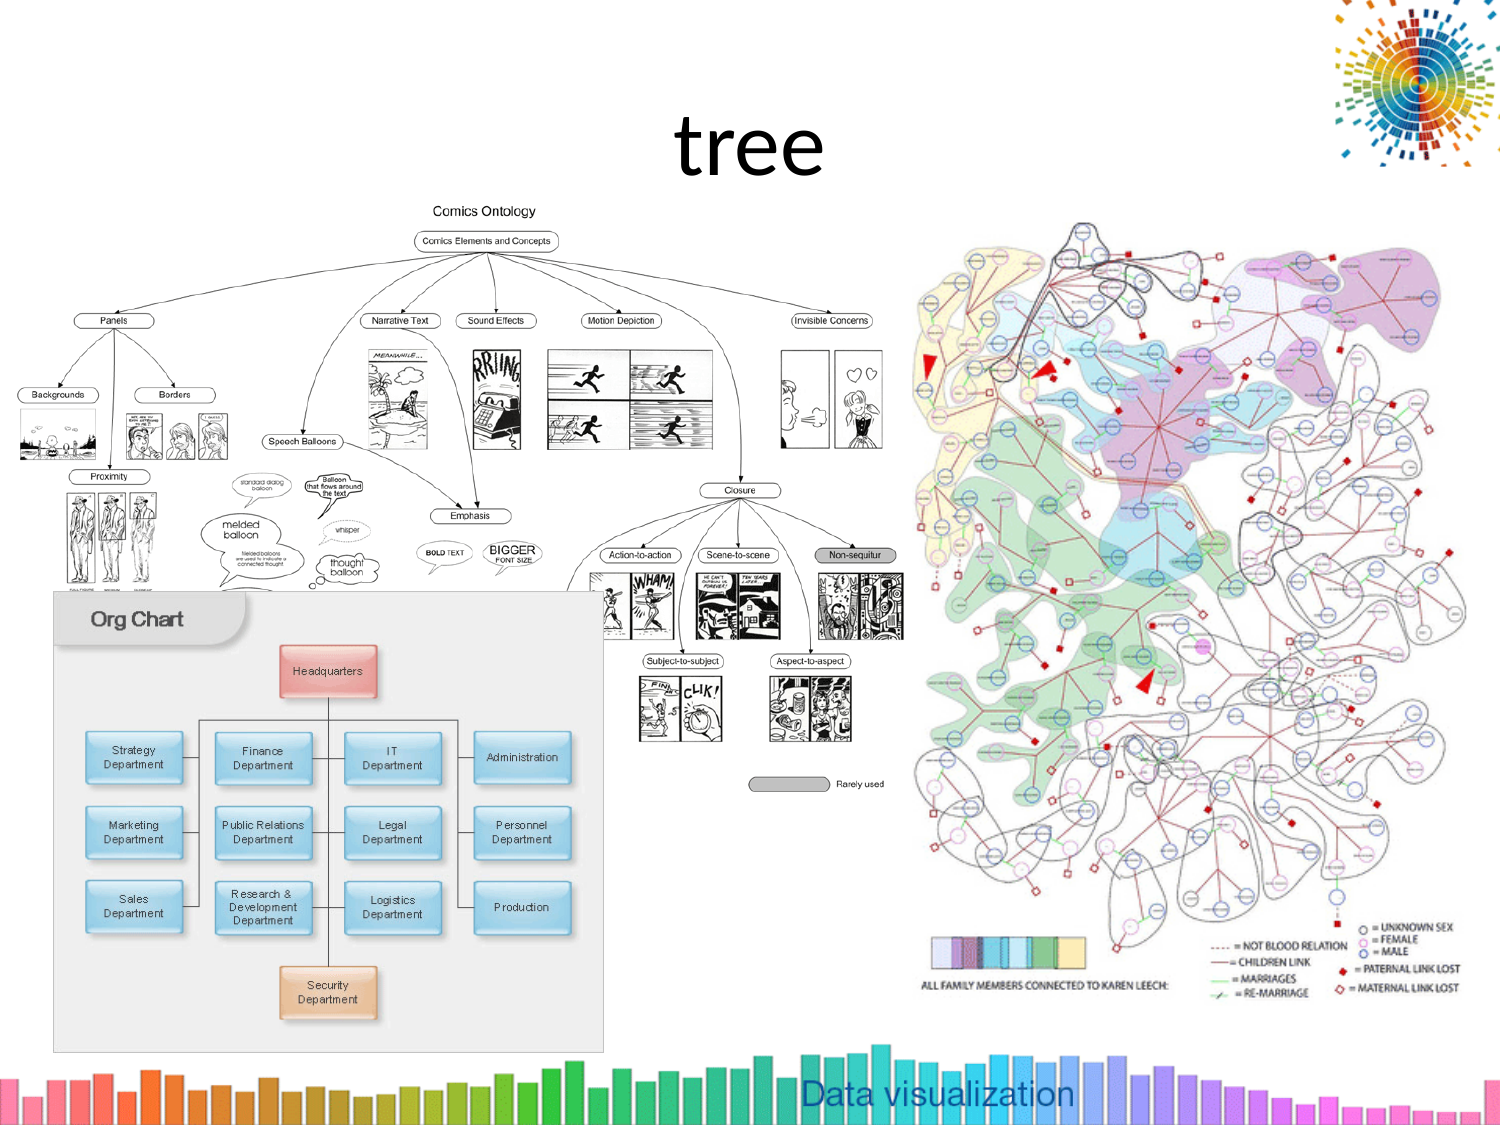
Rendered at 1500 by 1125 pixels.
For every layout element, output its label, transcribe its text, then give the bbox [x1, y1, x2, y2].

title tree [75, 45, 1425, 200]
picture [0, 0, 1500, 1125]
